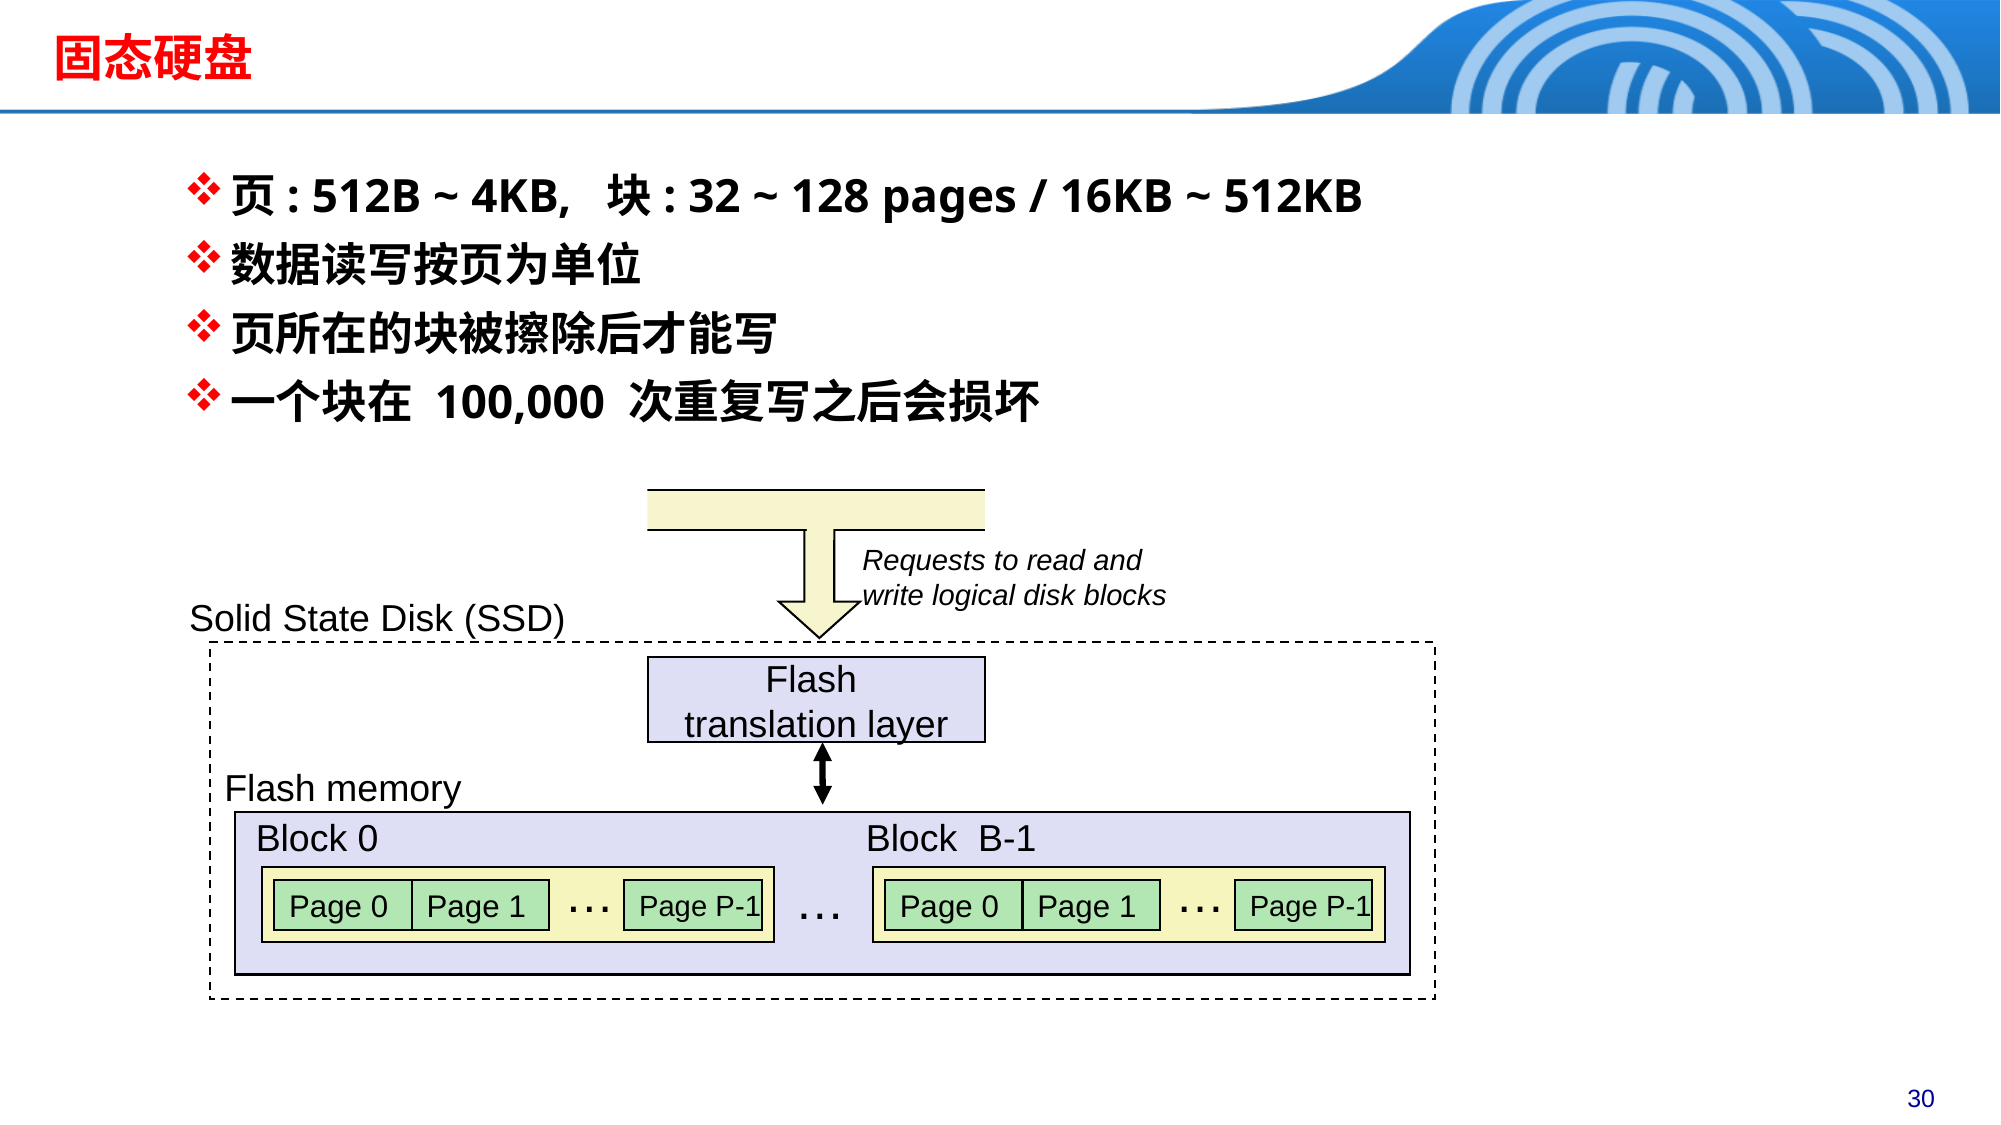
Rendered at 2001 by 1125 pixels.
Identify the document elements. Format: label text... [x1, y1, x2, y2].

title 固态硬盘 [42, 30, 907, 93]
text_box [194, 454, 1436, 1000]
list 页: 512B ~ 4KB, 块: 32 ~ 128 pages / 16KB ~ 512KB 数据读写按页为单位 页所在的块被擦除后才能写 一个块在 100,000 次重复写之后会损坏 [172, 148, 1686, 436]
picture [0, 0, 2000, 114]
